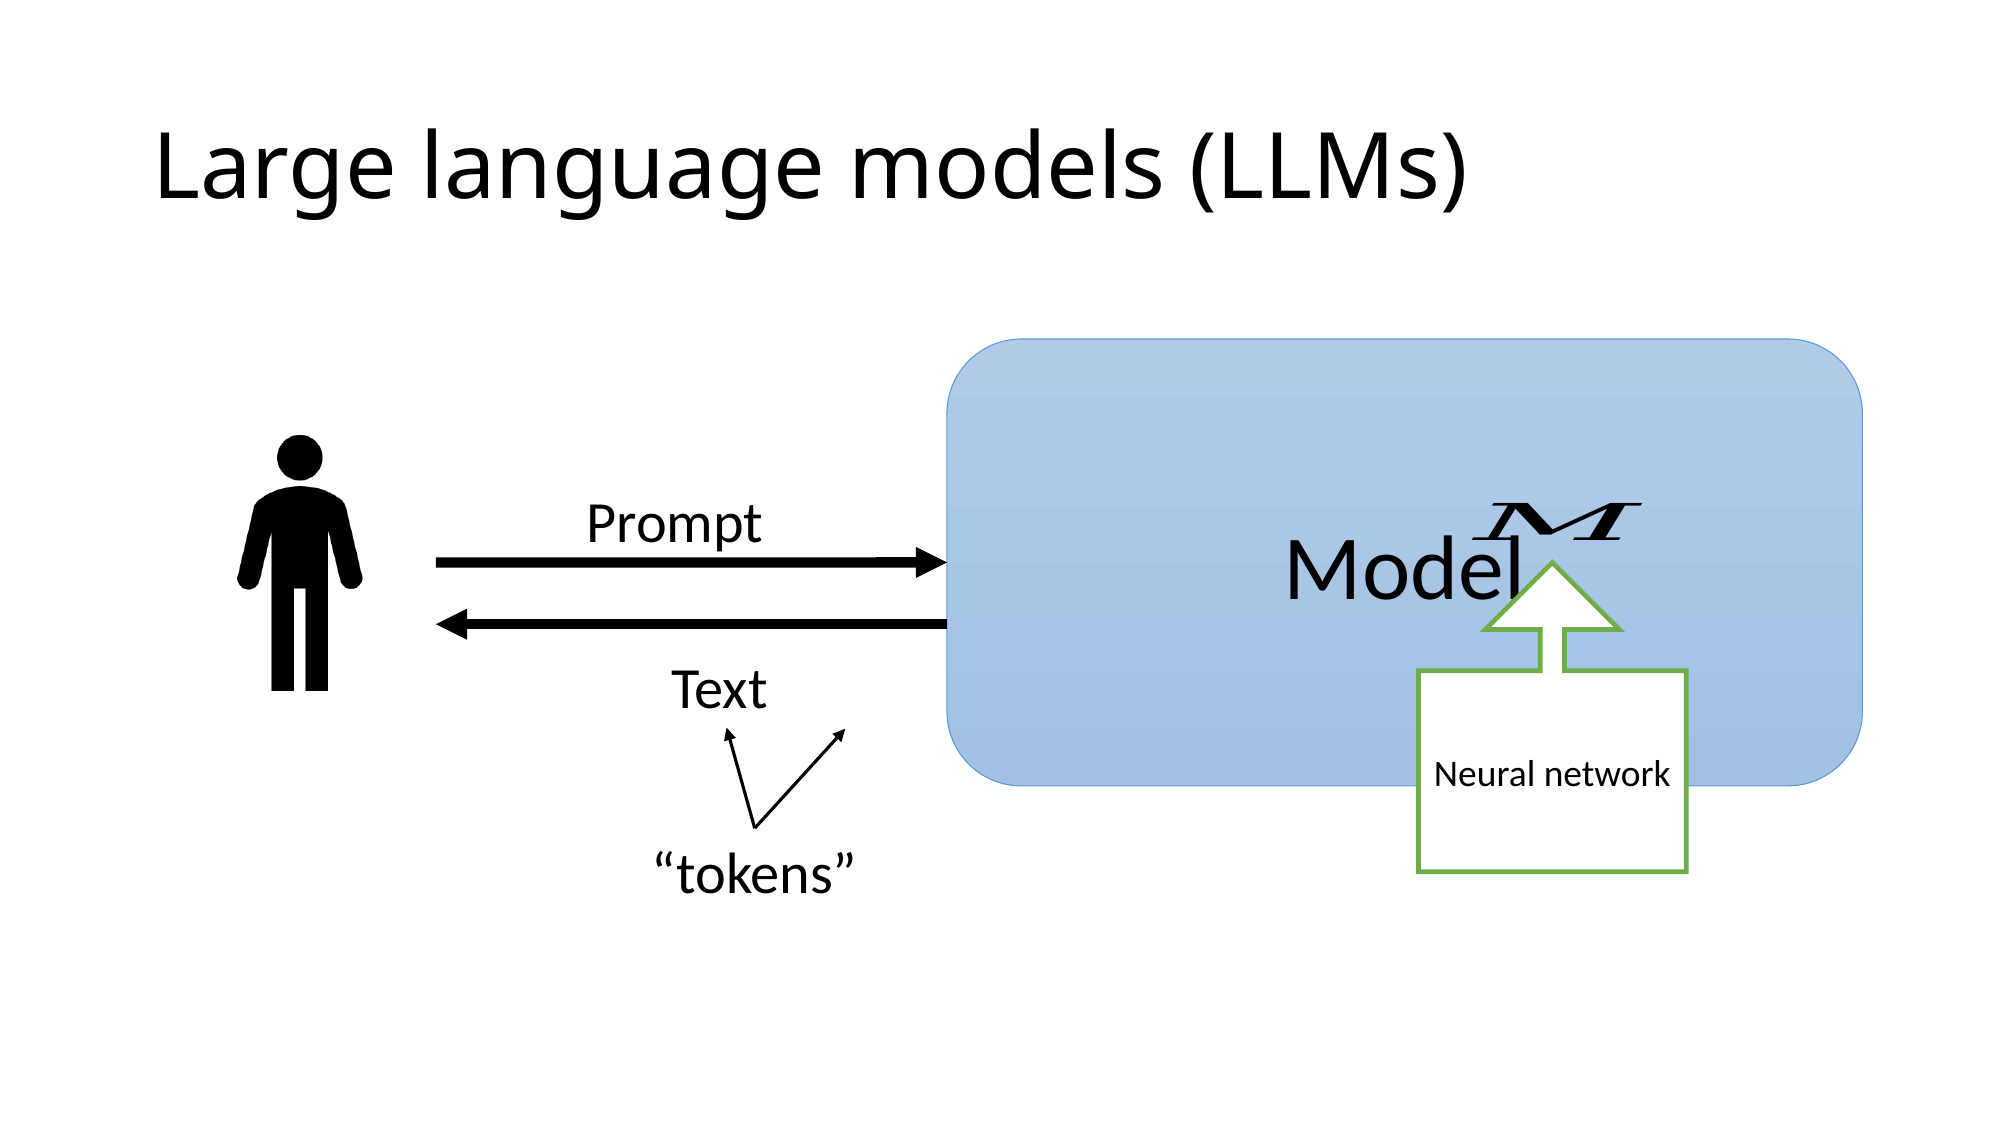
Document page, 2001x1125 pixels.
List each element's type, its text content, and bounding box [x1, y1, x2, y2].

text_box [754, 728, 846, 829]
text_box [726, 728, 754, 829]
text_box Model [946, 338, 1863, 787]
picture [163, 426, 436, 699]
title Large language models (LLMs) [137, 59, 1863, 278]
text_box Neural network [1417, 561, 1688, 873]
text_box “tokens” [637, 828, 873, 913]
